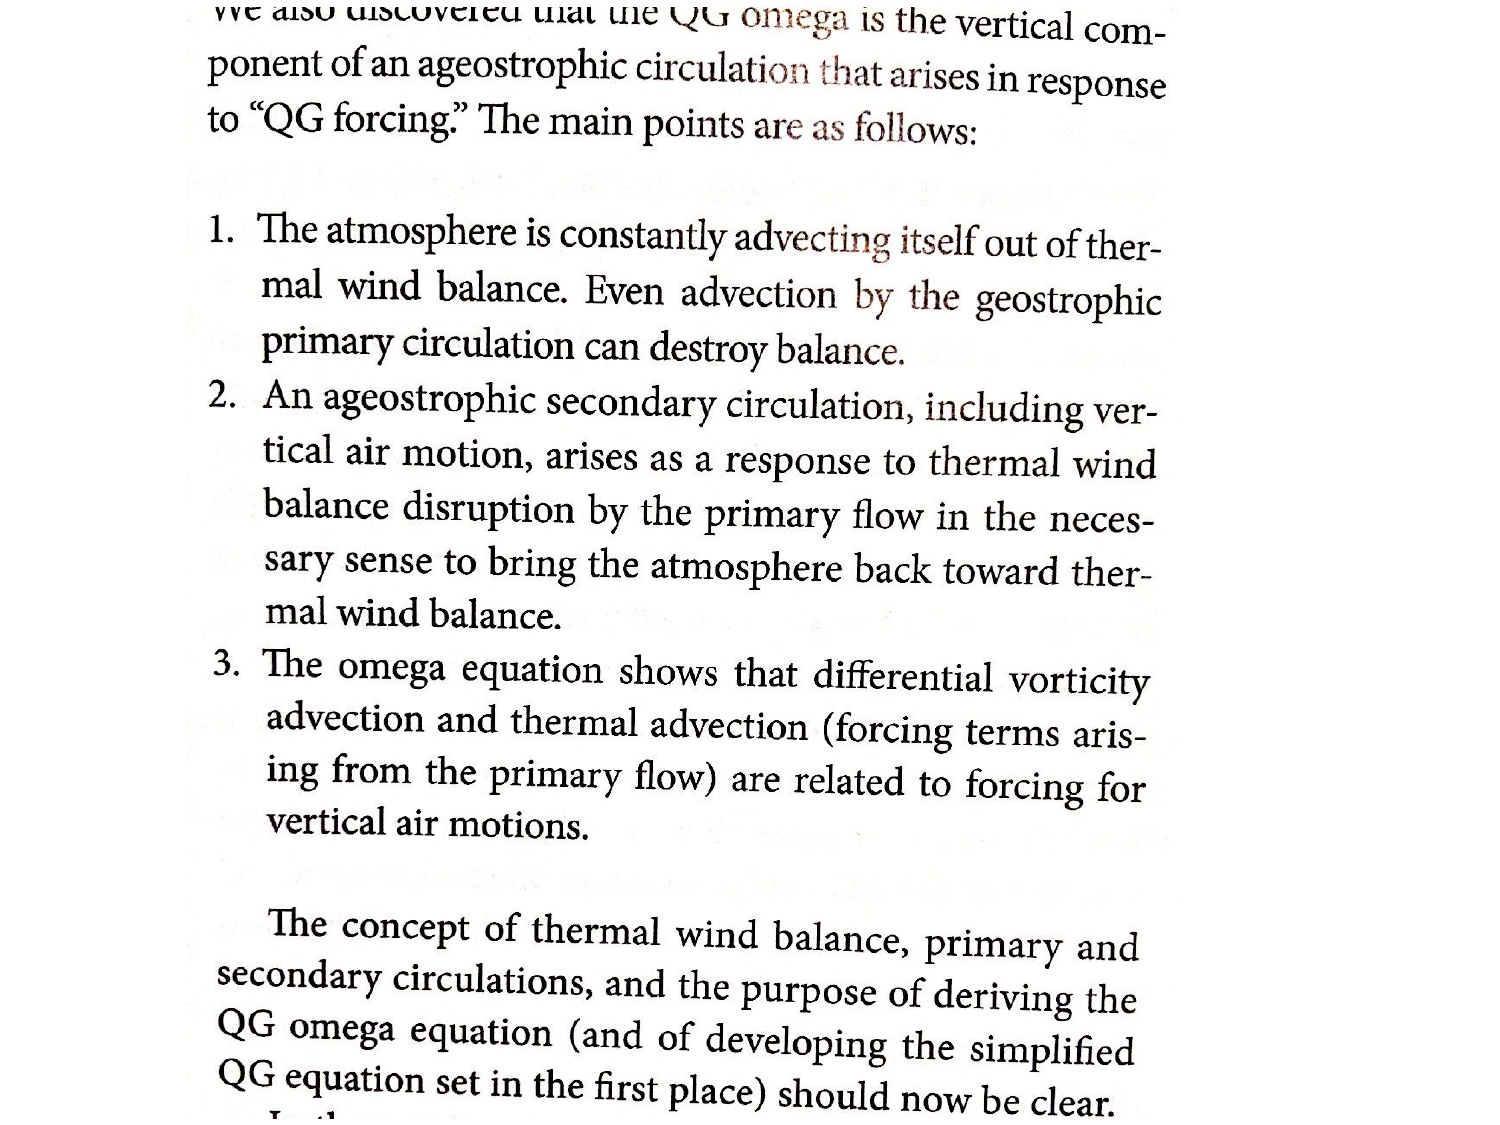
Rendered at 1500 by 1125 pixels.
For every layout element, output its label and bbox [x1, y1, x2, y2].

list [186, 6, 1180, 1119]
